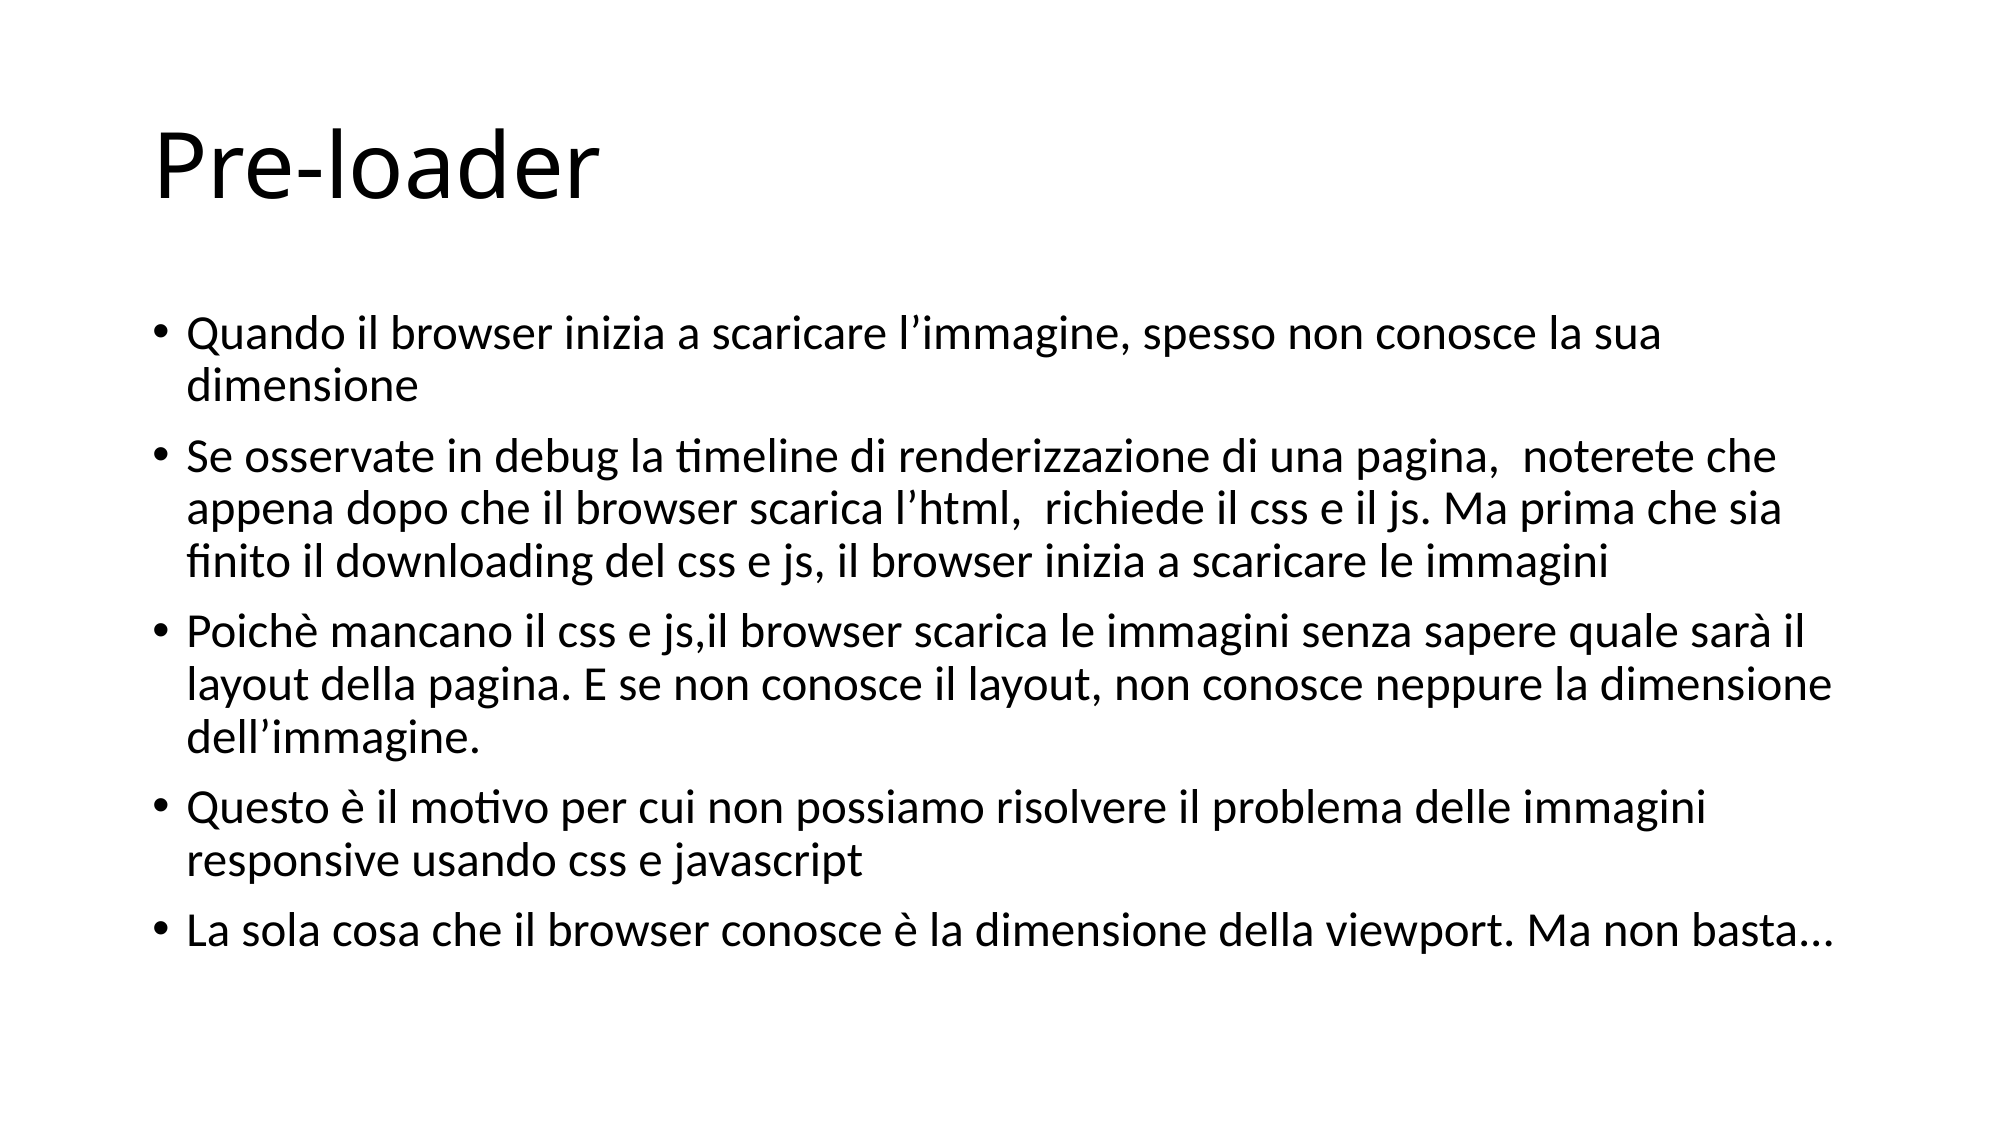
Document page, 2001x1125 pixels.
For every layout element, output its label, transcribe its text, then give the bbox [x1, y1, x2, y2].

title Pre-loader [137, 59, 1863, 278]
list Quando il browser inizia a scaricare l’immagine, spesso non conosce la sua dimensione Se osservate in debug la timeline di renderizzazione di una pagina, noterete che appena dopo che il browser scarica l’html, richiede il css e il js. Ma prima che sia finito il downloading del css e js, il browser inizia a scaricare le immagini Poichè mancano il css e js,il browser scarica le immagini senza sapere quale sarà il layout della pagina. E se non conosce il layout, non conosce neppure la dimensione dell’immagine. Questo è il motivo per cui non possiamo risolvere il problema delle immagini responsive usando css e javascript La sola cosa che il browser conosce è la dimensione della viewport. Ma non basta... [137, 299, 1863, 1014]
